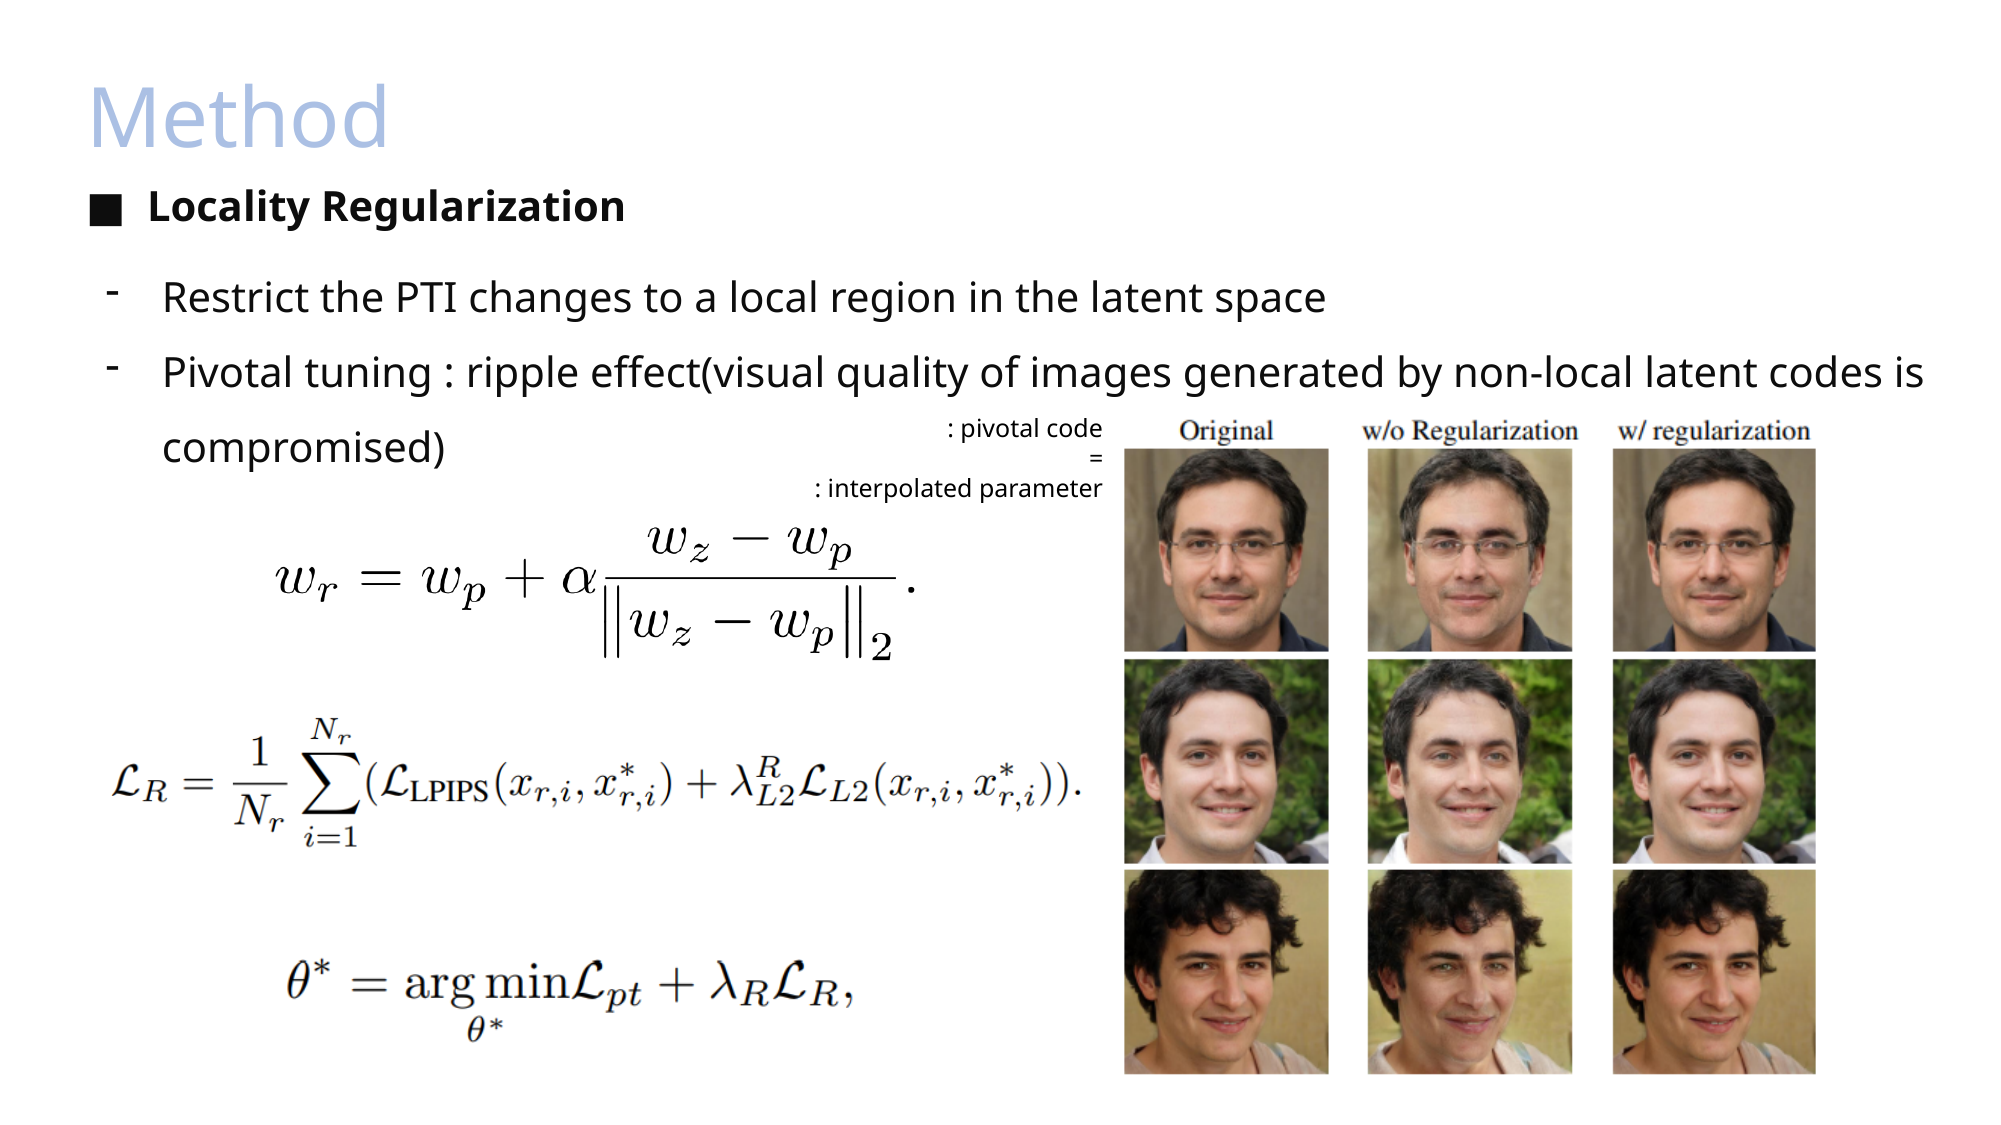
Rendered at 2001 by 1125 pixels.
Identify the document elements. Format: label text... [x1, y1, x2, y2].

picture [1113, 405, 1819, 1082]
text_box ■ Locality Regularization [71, 172, 1929, 238]
picture [264, 907, 871, 1064]
picture [90, 699, 1099, 856]
picture [249, 488, 926, 697]
text_box Method [71, 56, 1929, 172]
text_box Restrict the PTI changes to a local region in the latent space Pivotal tuning : ripple effect(visual quality of images generated by non-local latent codes is compromised) [90, 238, 1949, 479]
